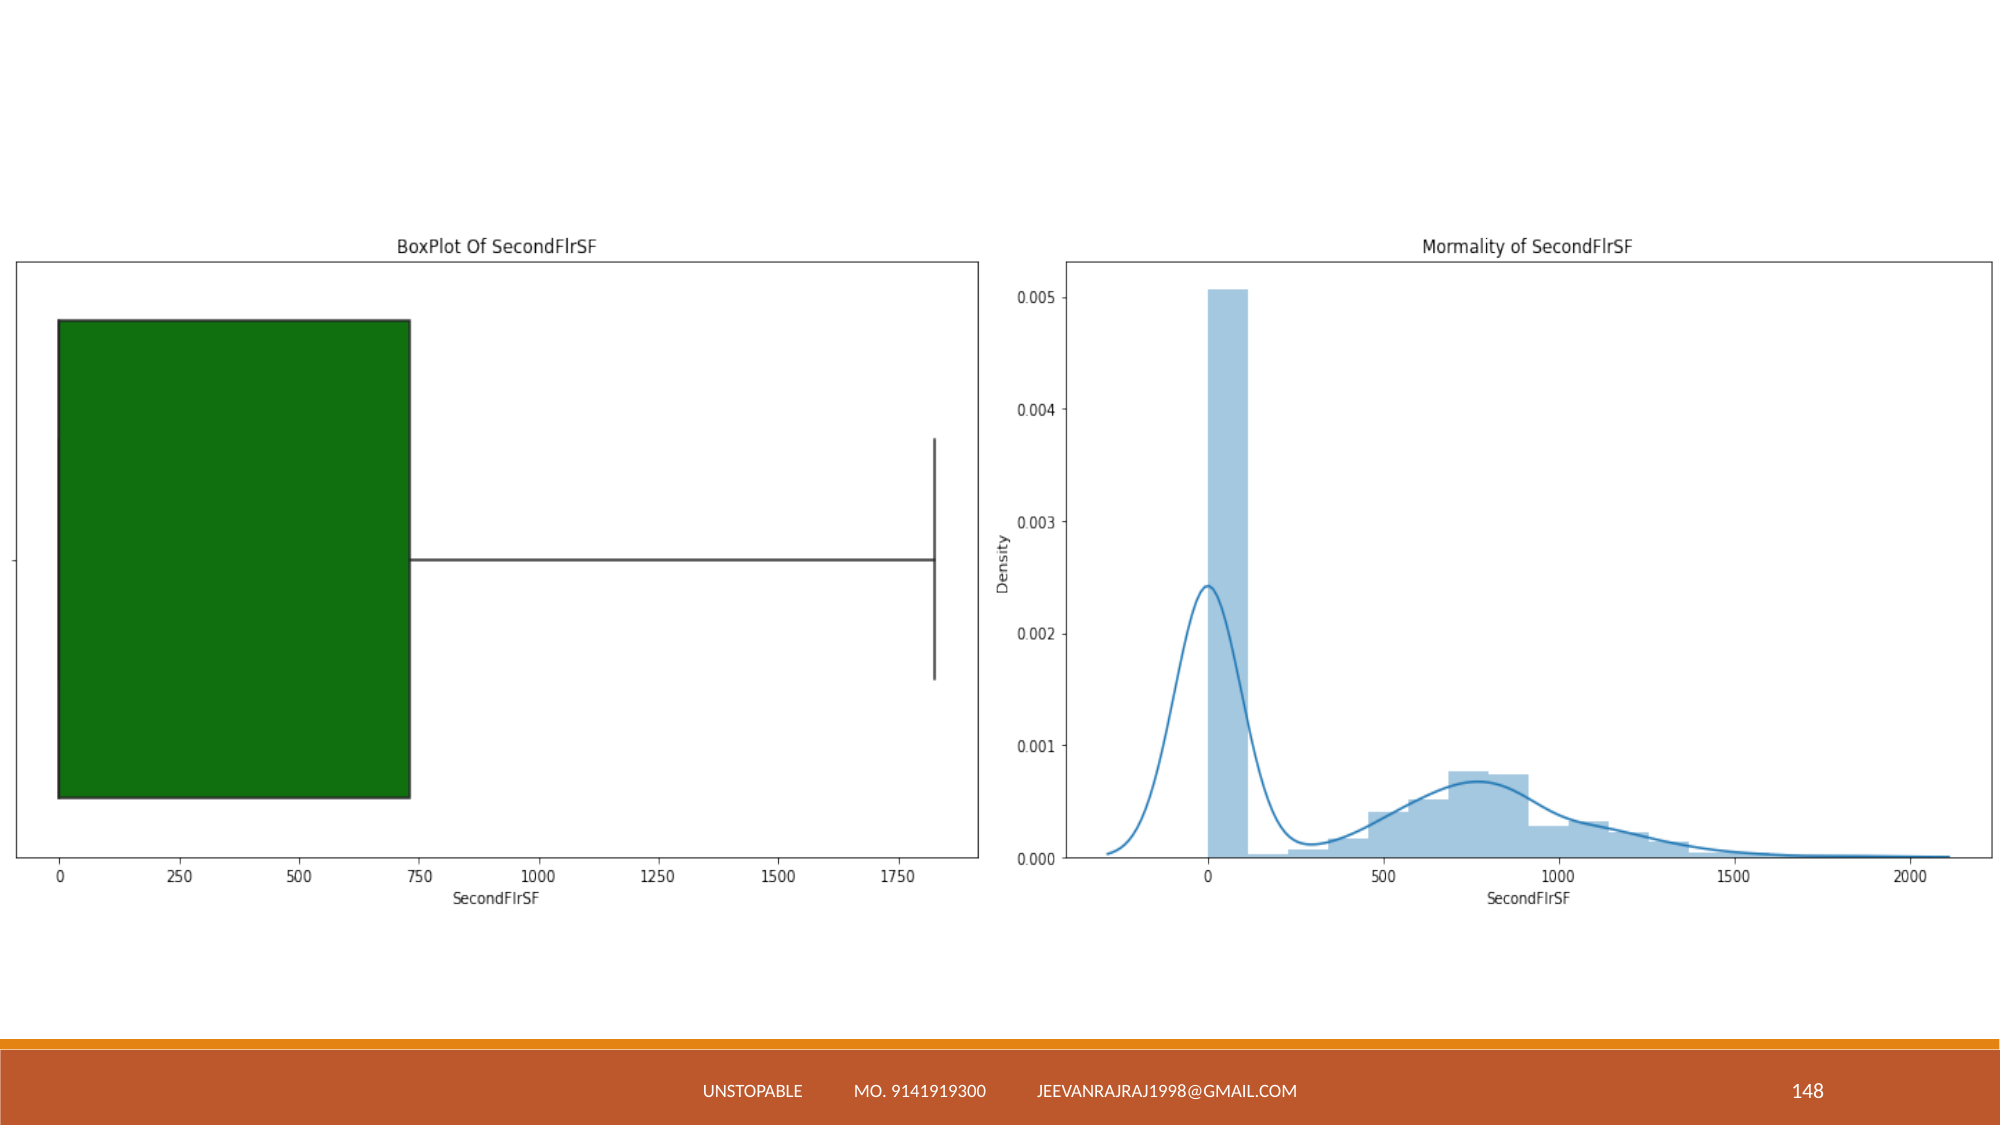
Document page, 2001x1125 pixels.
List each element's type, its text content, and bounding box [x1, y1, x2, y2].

footer unstopable Mo. 9141919300 jeevanrajraj1998@gmail.com [604, 1059, 1396, 1120]
picture [0, 227, 2000, 918]
slide_number 148 [1624, 1059, 1840, 1120]
